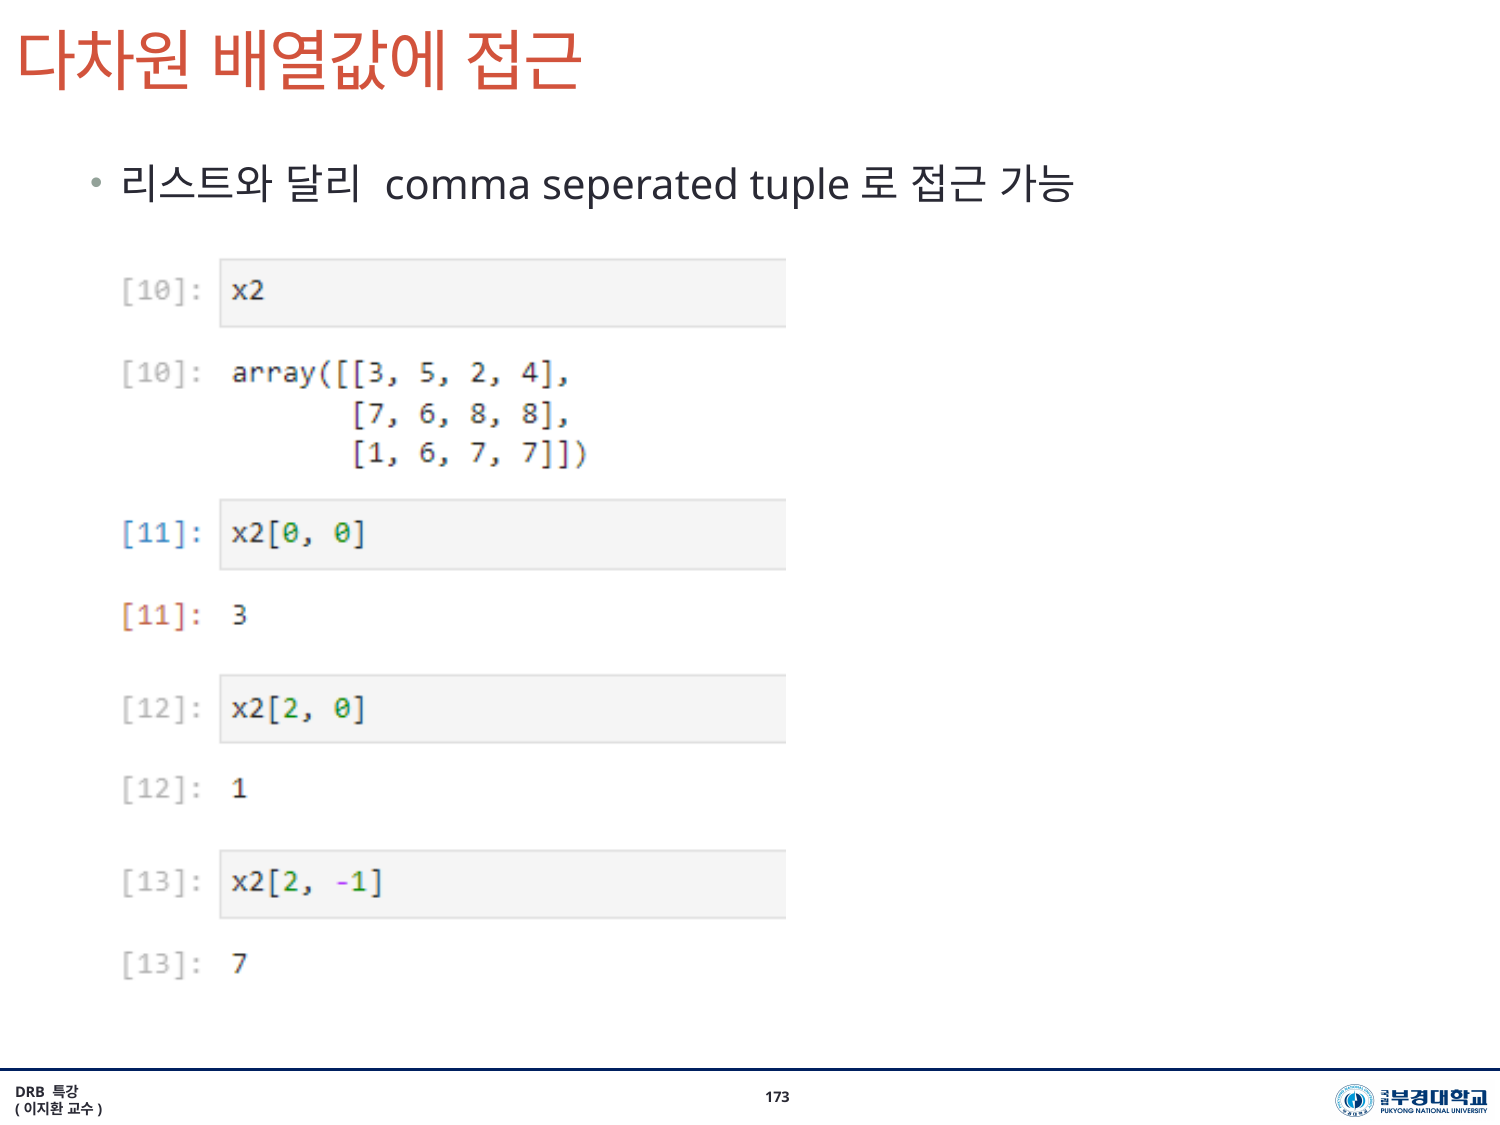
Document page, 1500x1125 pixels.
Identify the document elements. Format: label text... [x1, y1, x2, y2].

title 다차원 배열값에 접근 [0, 1, 1500, 116]
picture [92, 245, 786, 1017]
picture [1330, 1079, 1495, 1121]
list 리스트와 달리 comma seperated tuple로 접근 가능 [75, 149, 1425, 1033]
slide_number DRB 특강 (이지환 교수) [0, 1082, 303, 1118]
